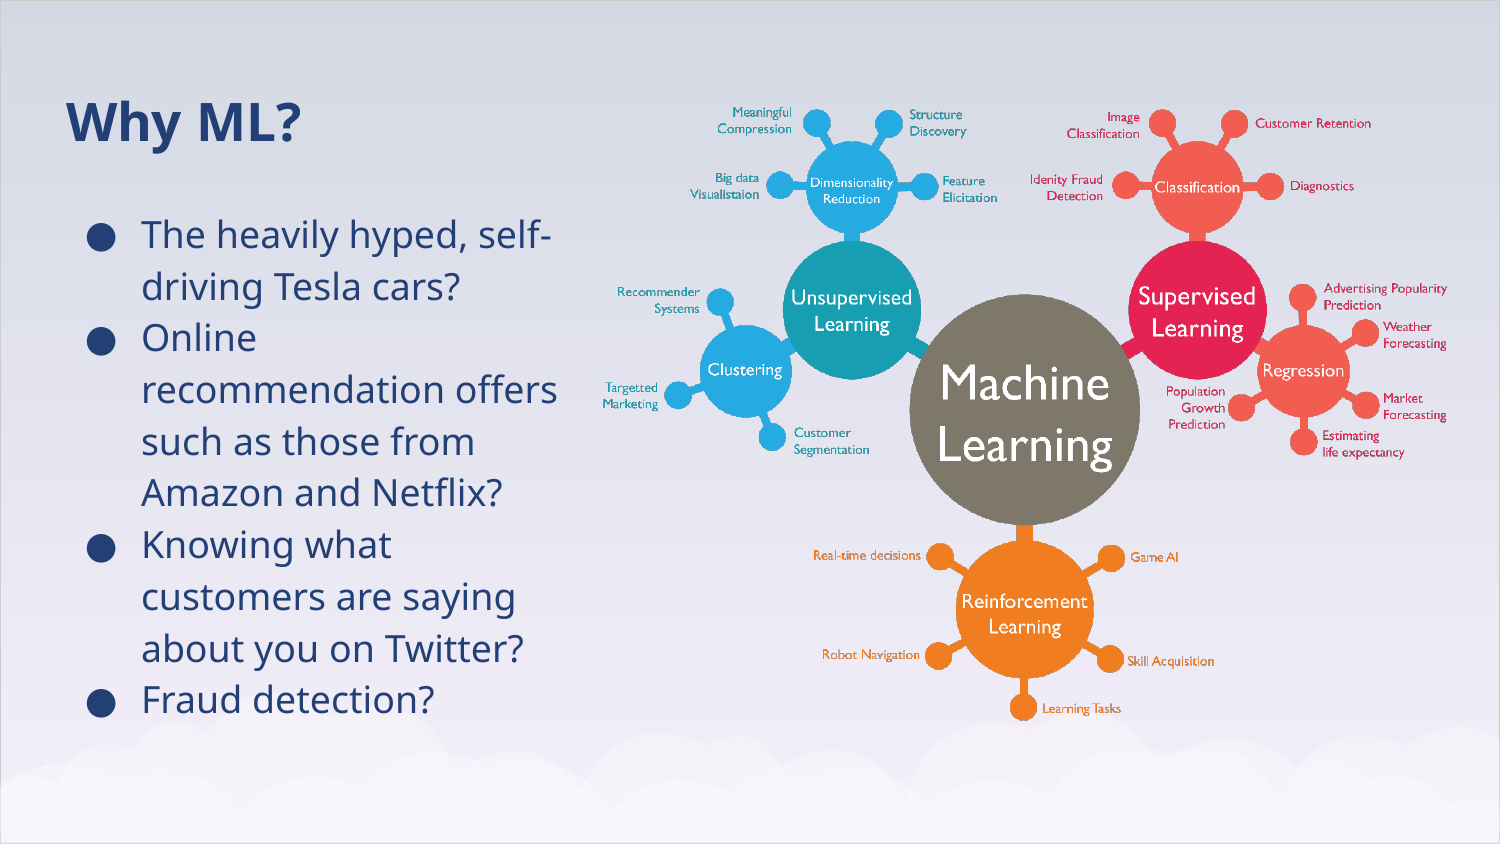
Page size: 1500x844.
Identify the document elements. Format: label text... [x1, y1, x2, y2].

picture [591, 100, 1459, 722]
title Why ML? [51, 72, 1449, 167]
list The heavily hyped, self-driving Tesla cars? Online recommendation offers such as those from Amazon and Netflix? Knowing what customers are saying about you on Twitter? Fraud detection? [51, 189, 583, 750]
